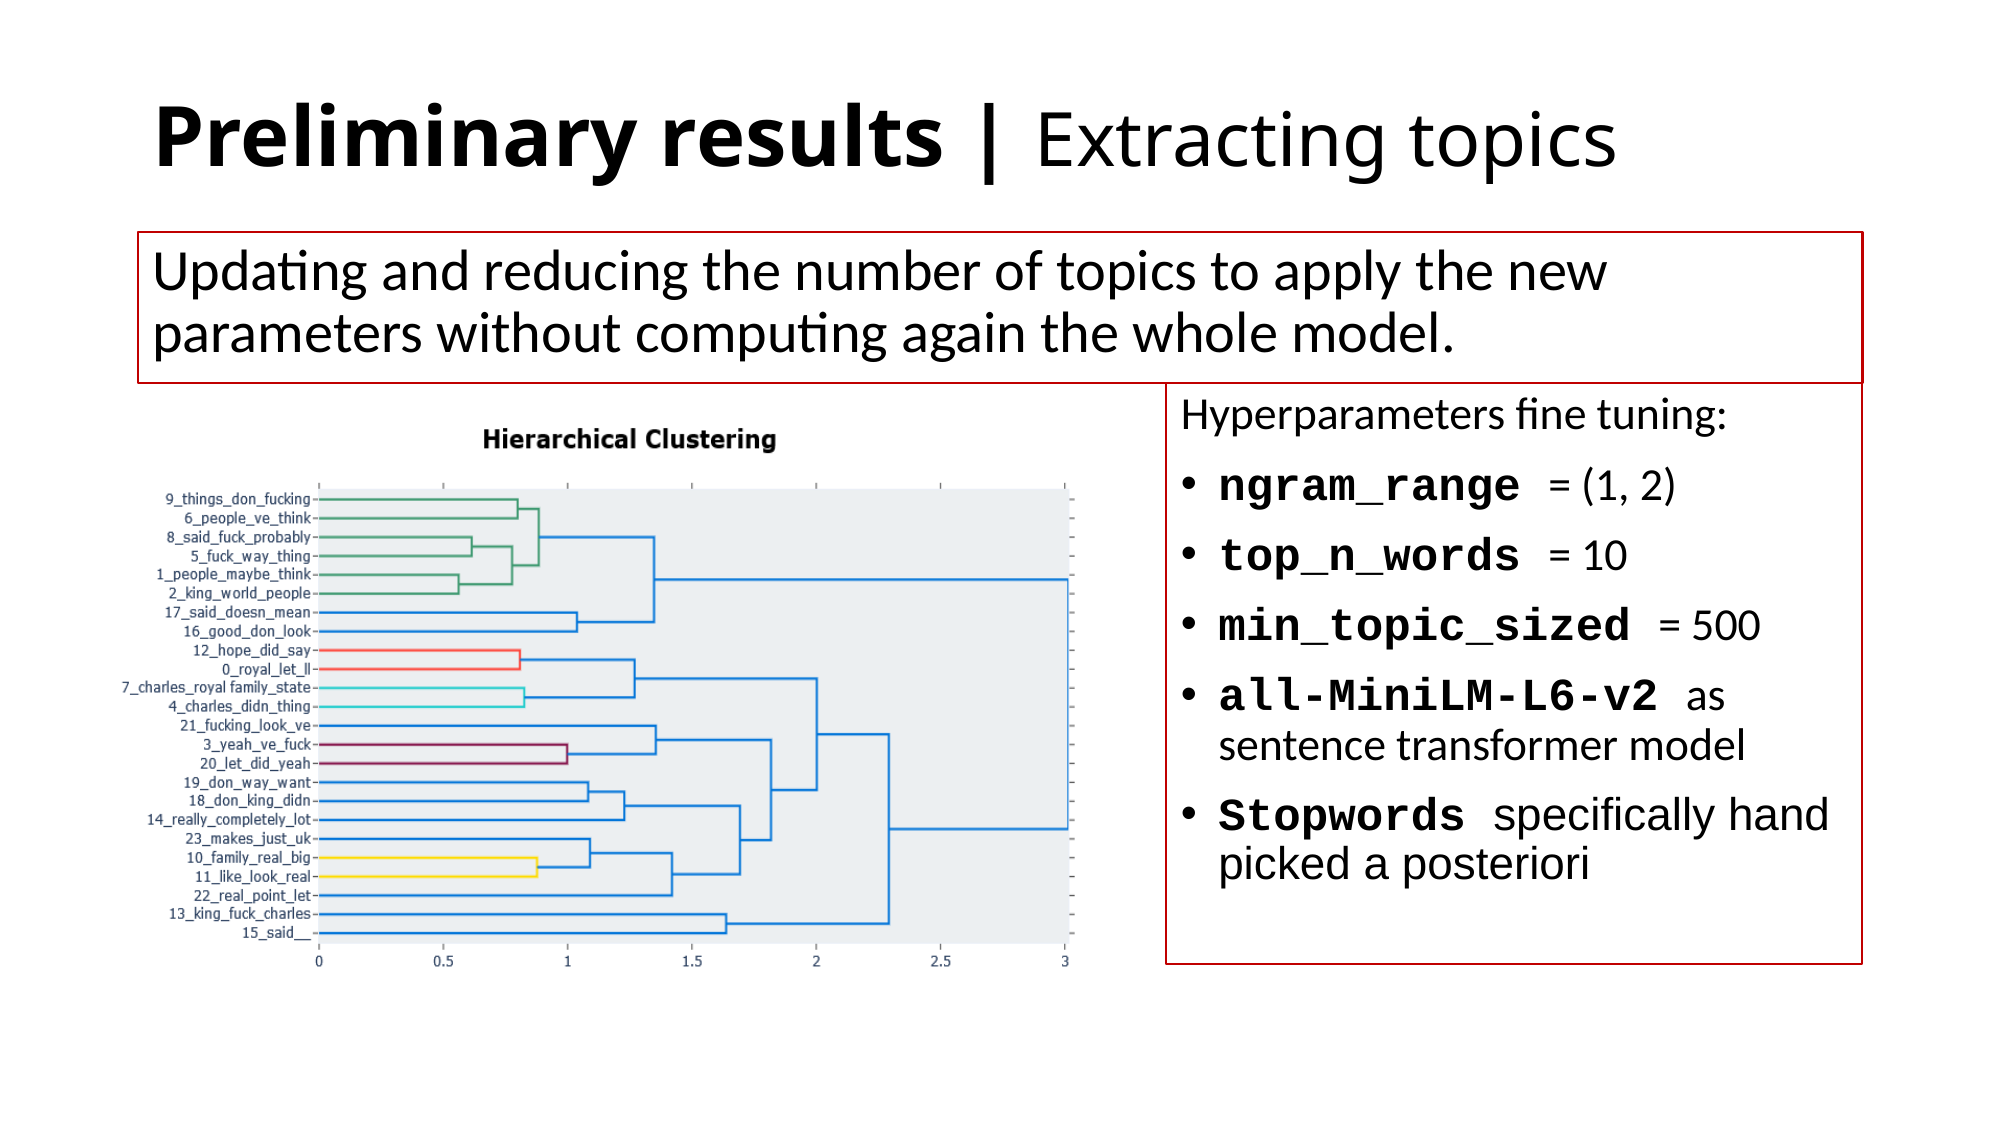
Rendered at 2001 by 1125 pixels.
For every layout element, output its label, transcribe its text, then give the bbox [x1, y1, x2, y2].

text_box Hyperparameters fine tuning: ngram_range = (1, 2) top_n_words = 10 min_topic_sized = 500 all-MiniLM-L6-v2 as sentence transformer model Stopwords specifically hand picked a posteriori [1165, 383, 1863, 964]
title Preliminary results | Extracting topics [137, 73, 1863, 206]
text_box Updating and reducing the number of topics to apply the new parameters without computing again the whole model. [137, 232, 1863, 383]
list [107, 371, 1152, 1038]
